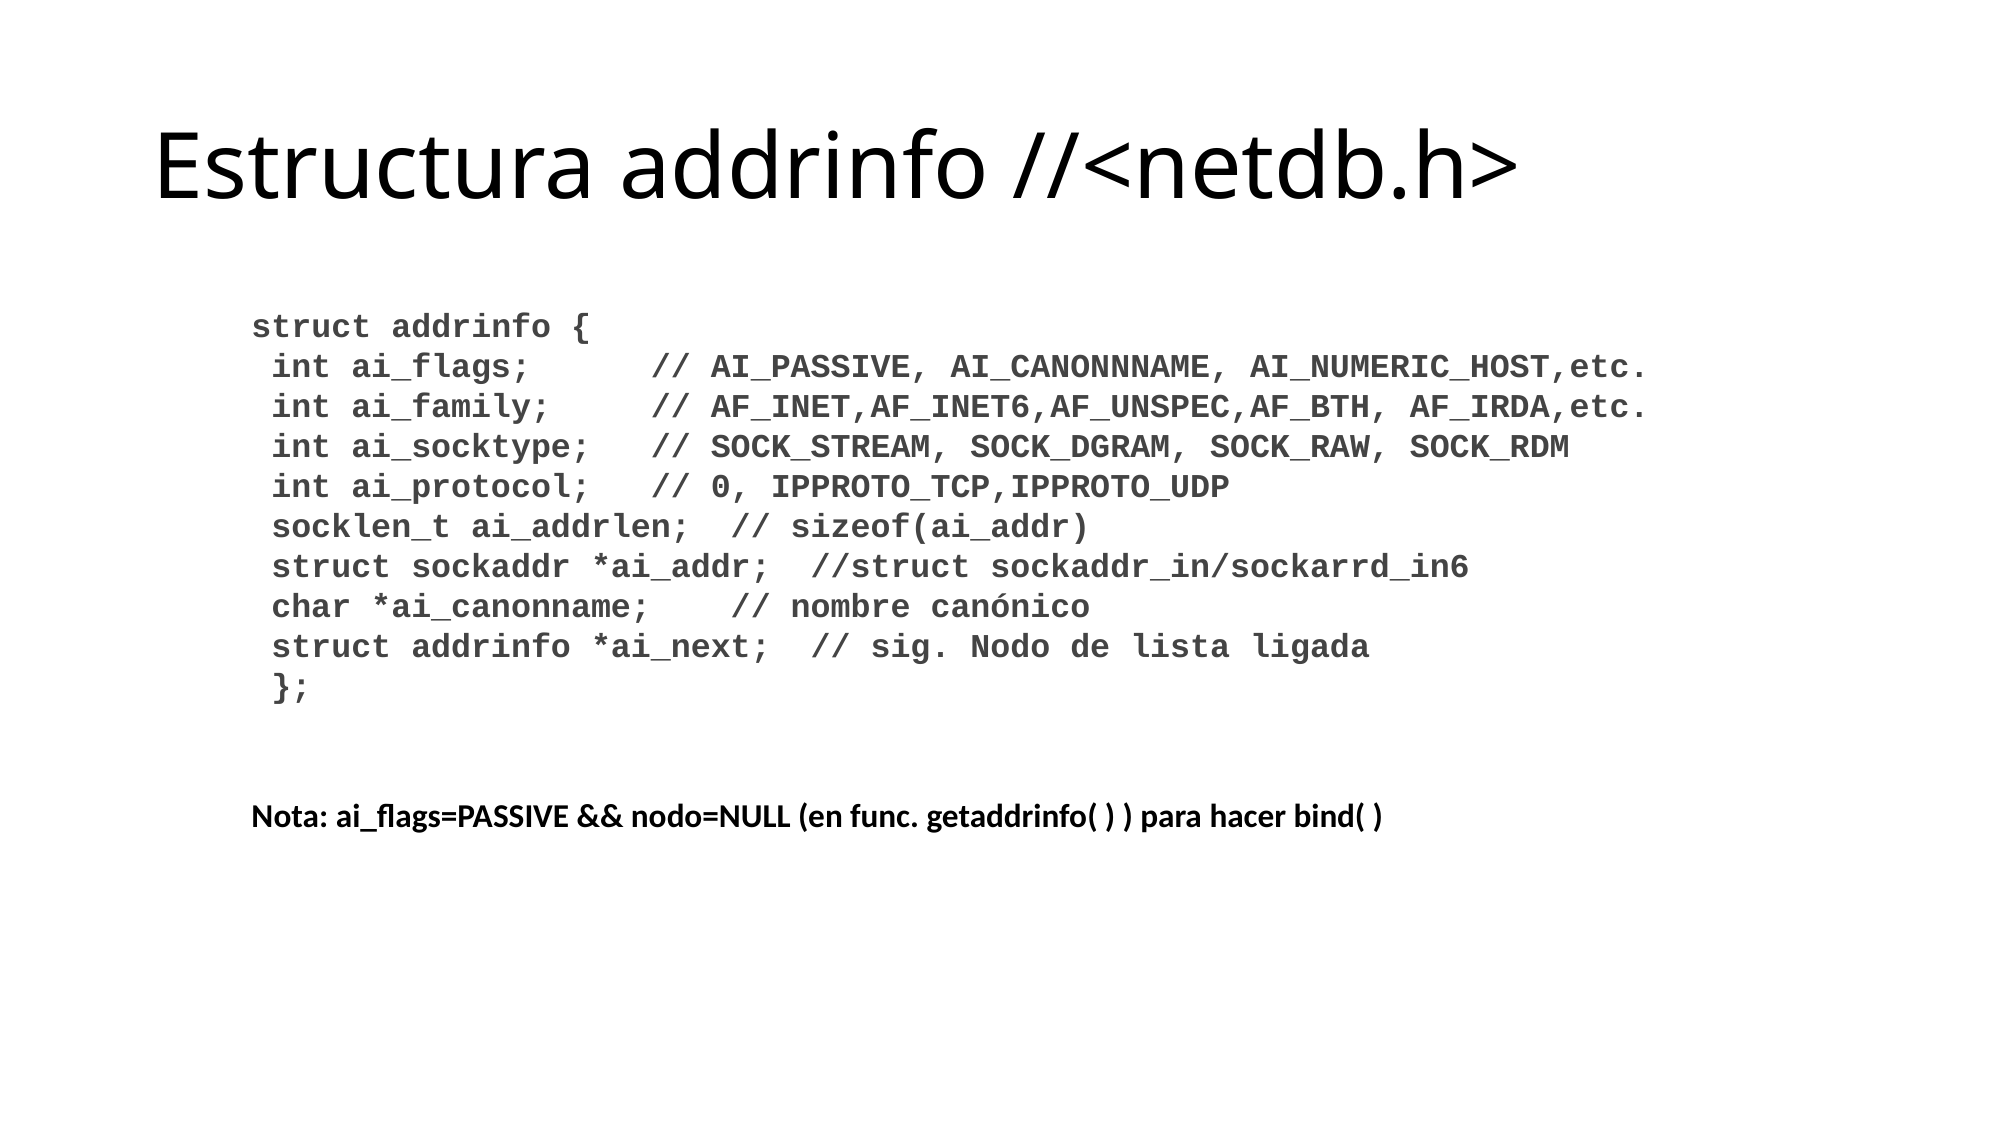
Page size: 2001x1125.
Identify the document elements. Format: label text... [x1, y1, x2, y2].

text_box struct addrinfo { int ai_flags; // AI_PASSIVE, AI_CANONNNAME, AI_NUMERIC_HOST,etc. int ai_family; // AF_INET,AF_INET6,AF_UNSPEC,AF_BTH, AF_IRDA,etc. int ai_socktype; // SOCK_STREAM, SOCK_DGRAM, SOCK_RAW, SOCK_RDM int ai_protocol; // 0, IPPROTO_TCP,IPPROTO_UDP socklen_t ai_addrlen; // sizeof(ai_addr) struct sockaddr *ai_addr; //struct sockaddr_in/sockarrd_in6 char *ai_canonname; // nombre canónico struct addrinfo *ai_next; // sig. Nodo de lista ligada }; Nota: ai_flags=PASSIVE && nodo=NULL (en func. getaddrinfo( ) ) para hacer bind( ) [236, 297, 1697, 977]
text_box Estructura addrinfo //<netdb.h> [137, 59, 1863, 278]
